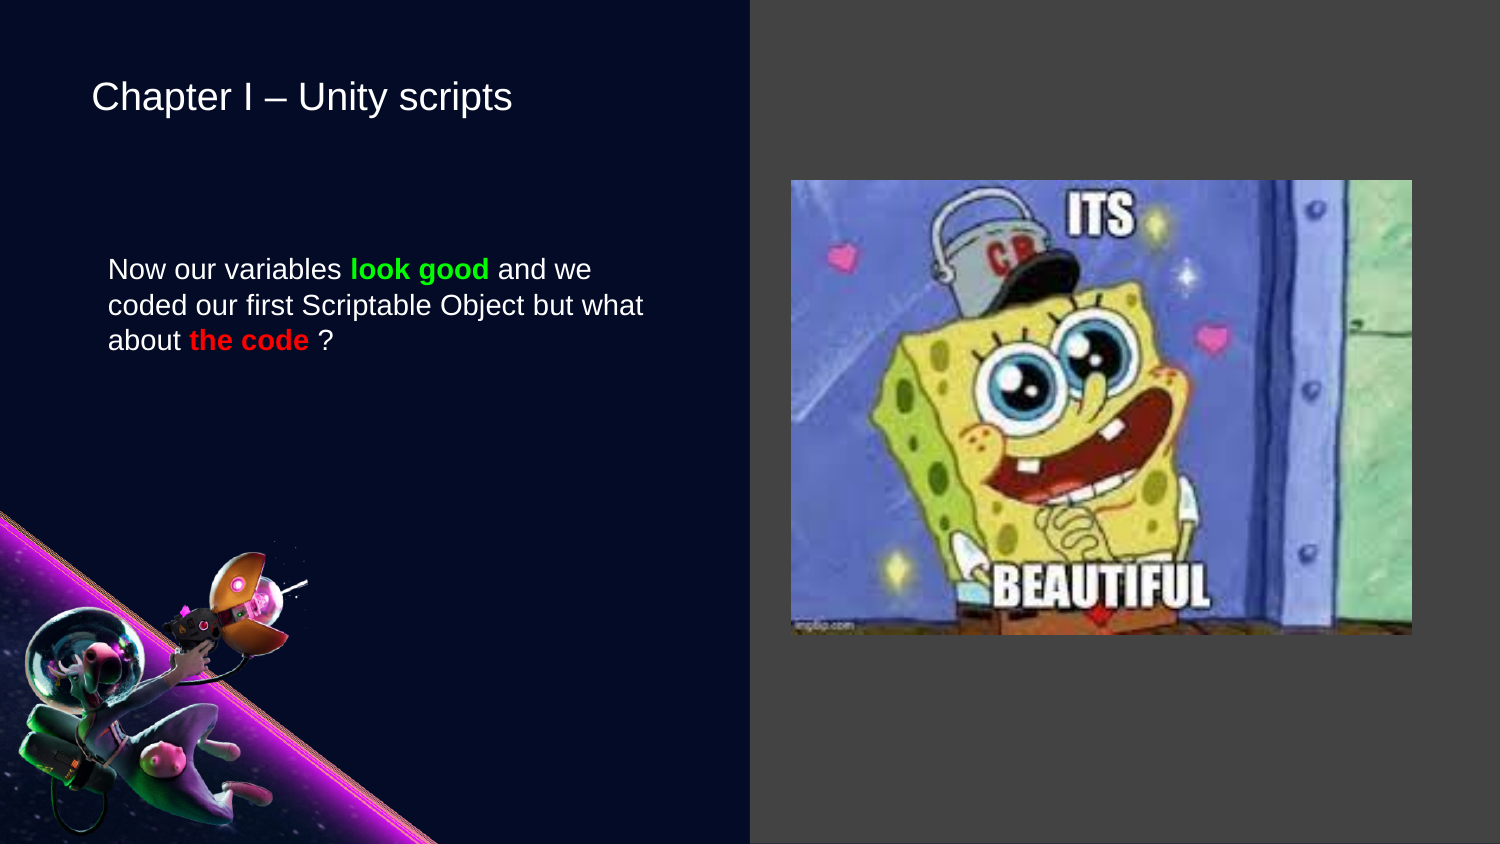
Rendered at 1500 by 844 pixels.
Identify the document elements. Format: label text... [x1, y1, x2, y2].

picture [0, 0, 749, 844]
text_box Chapter I – Unity scripts [76, 55, 706, 148]
picture [791, 180, 1412, 635]
text_box Now our variables look good and we coded our first Scriptable Object but what about the code ? [92, 235, 690, 801]
